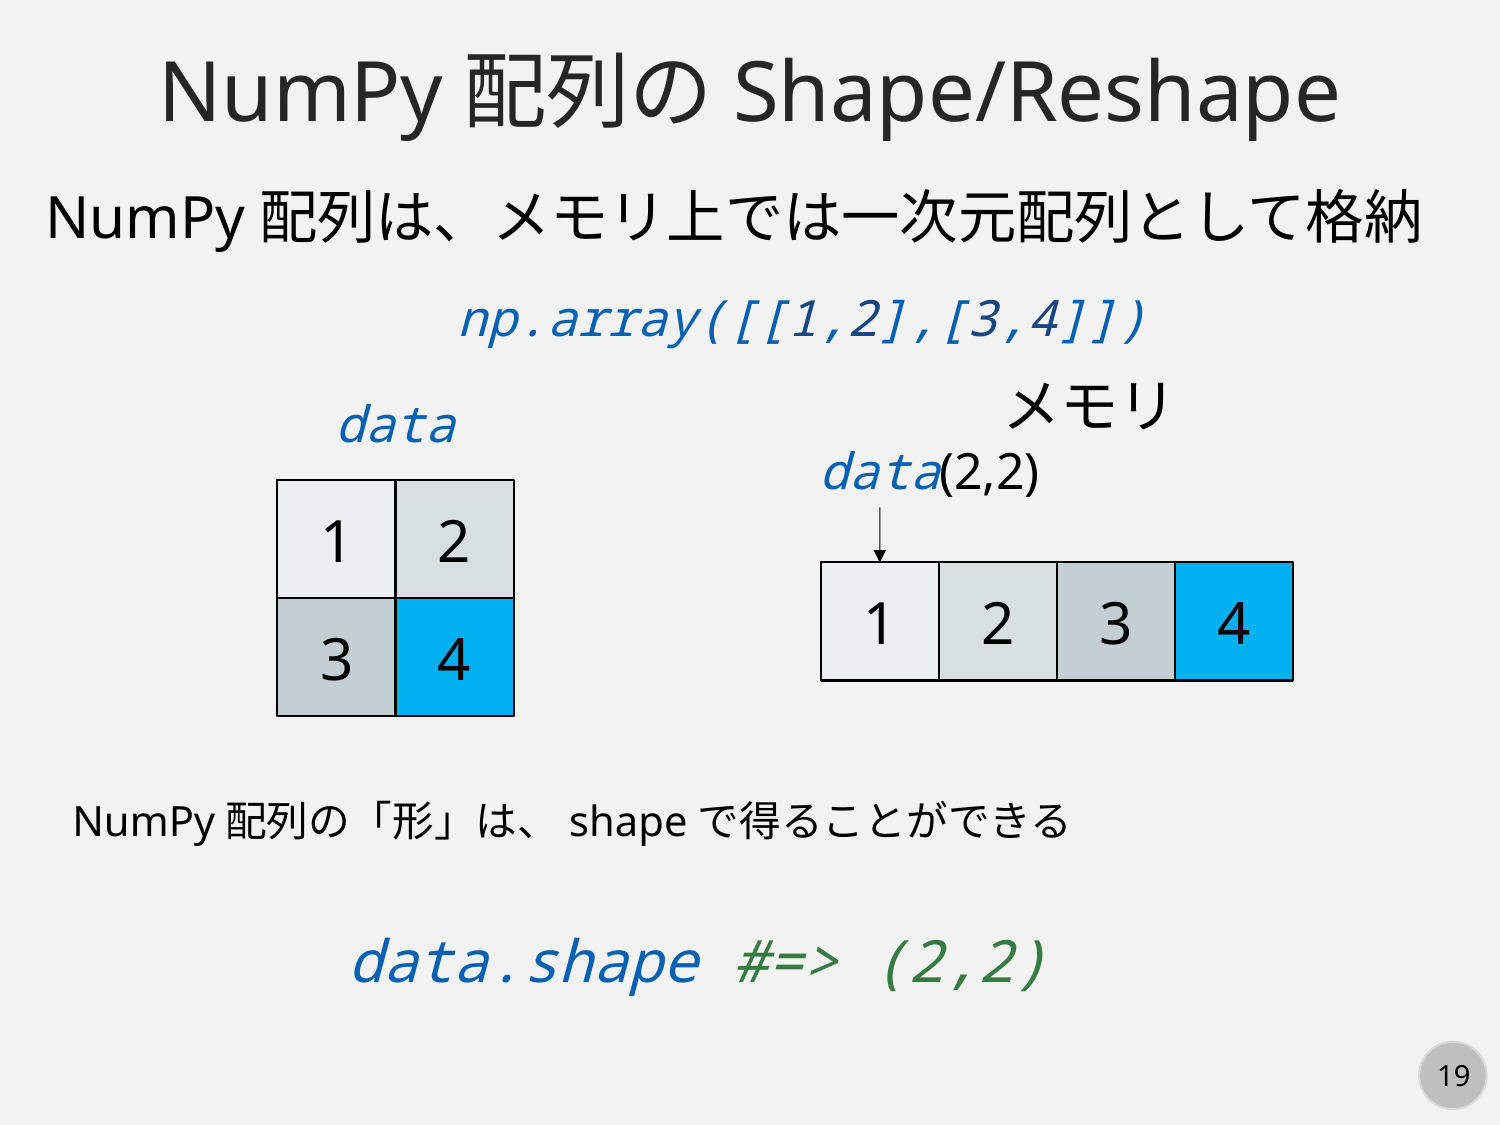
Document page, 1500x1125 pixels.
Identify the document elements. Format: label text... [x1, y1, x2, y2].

text_box 3 [1056, 561, 1174, 682]
text_box 4 [395, 597, 515, 717]
text_box 3 [276, 597, 395, 717]
text_box 1 [276, 479, 395, 597]
text_box 2 [395, 479, 515, 597]
text_box NumPy配列の「形」は、shapeで得ることができる [57, 786, 1088, 852]
text_box 2 [938, 561, 1056, 682]
text_box 1 [820, 561, 938, 682]
text_box data [805, 432, 924, 508]
text_box (2,2) [924, 432, 1055, 508]
text_box data [320, 385, 471, 460]
list NumPy配列のShape/Reshape [0, 31, 1500, 155]
text_box メモリ [987, 361, 1192, 447]
text_box np.array([[1,2],[3,4]]) [442, 278, 1162, 354]
text_box data.shape #=> (2,2) [334, 916, 1064, 1002]
text_box 4 [1174, 561, 1294, 682]
text_box NumPy配列は、メモリ上では一次元配列として格納 [30, 172, 1438, 258]
